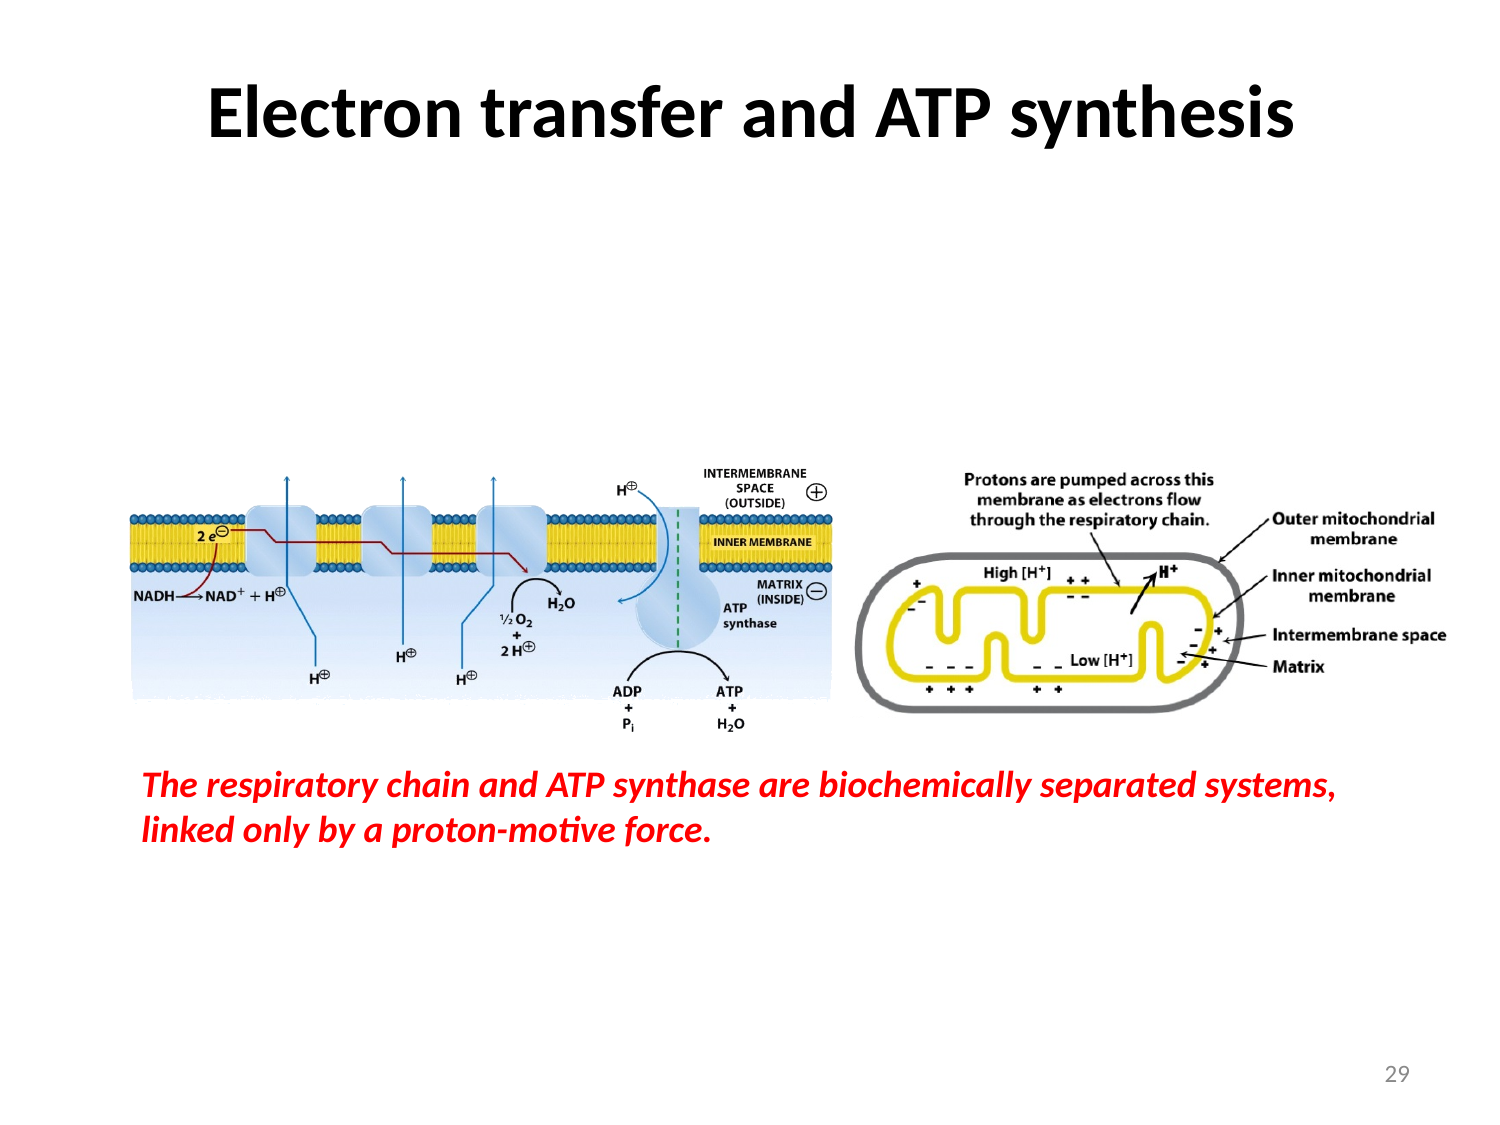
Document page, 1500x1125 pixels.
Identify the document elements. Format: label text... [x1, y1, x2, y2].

picture [126, 462, 835, 742]
picture [850, 466, 1450, 719]
title Electron transfer and ATP synthesis [76, 54, 1427, 161]
text_box The respiratory chain and ATP synthase are biochemically separated systems, linked only by a proton-motive force. [126, 752, 1408, 858]
slide_number 29 [1074, 1042, 1425, 1103]
